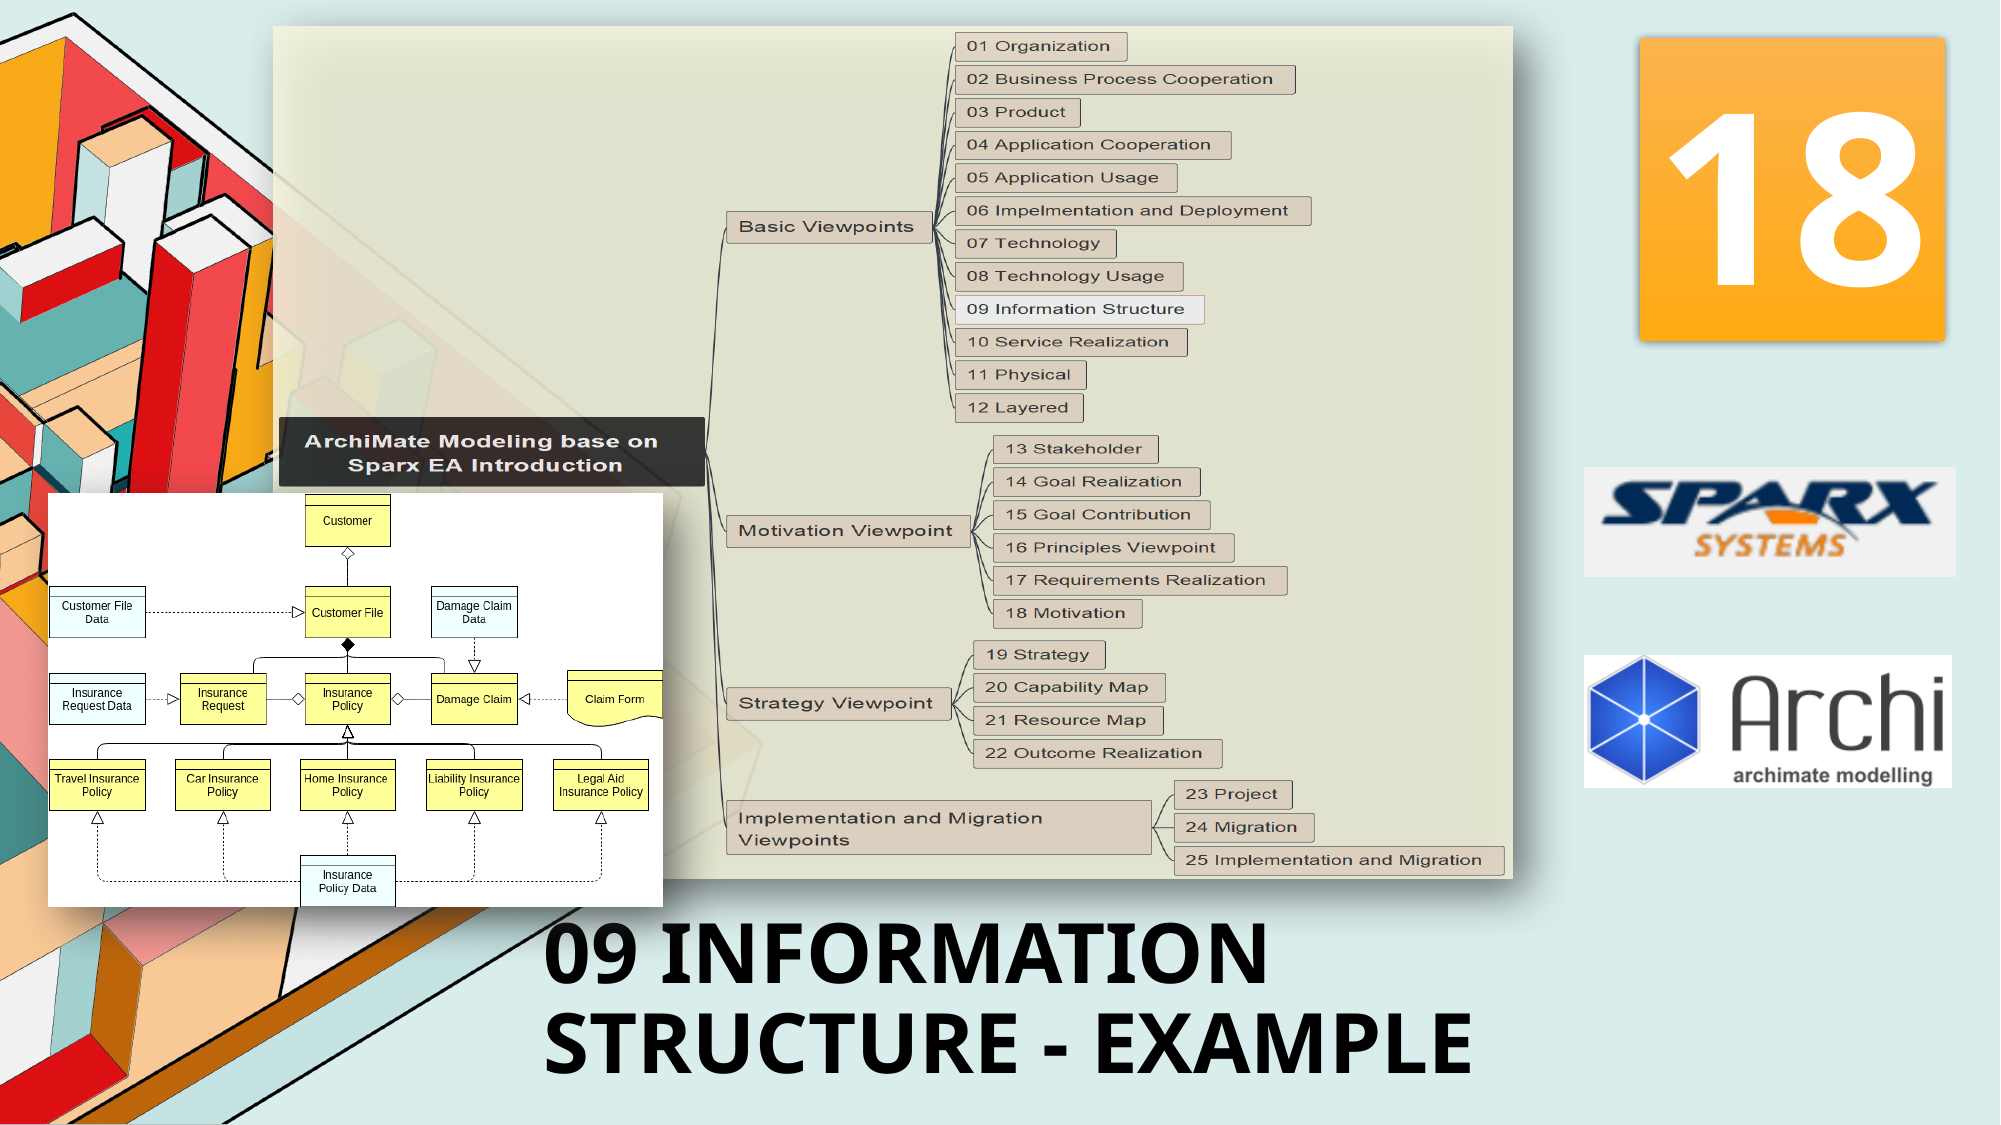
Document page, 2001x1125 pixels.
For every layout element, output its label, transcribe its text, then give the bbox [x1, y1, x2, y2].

text_box 18 [1640, 38, 1945, 341]
title 09 Information Structure - Example [528, 878, 1599, 1125]
picture [1584, 467, 1956, 577]
picture [1584, 655, 1952, 788]
picture [0, 0, 1513, 1125]
